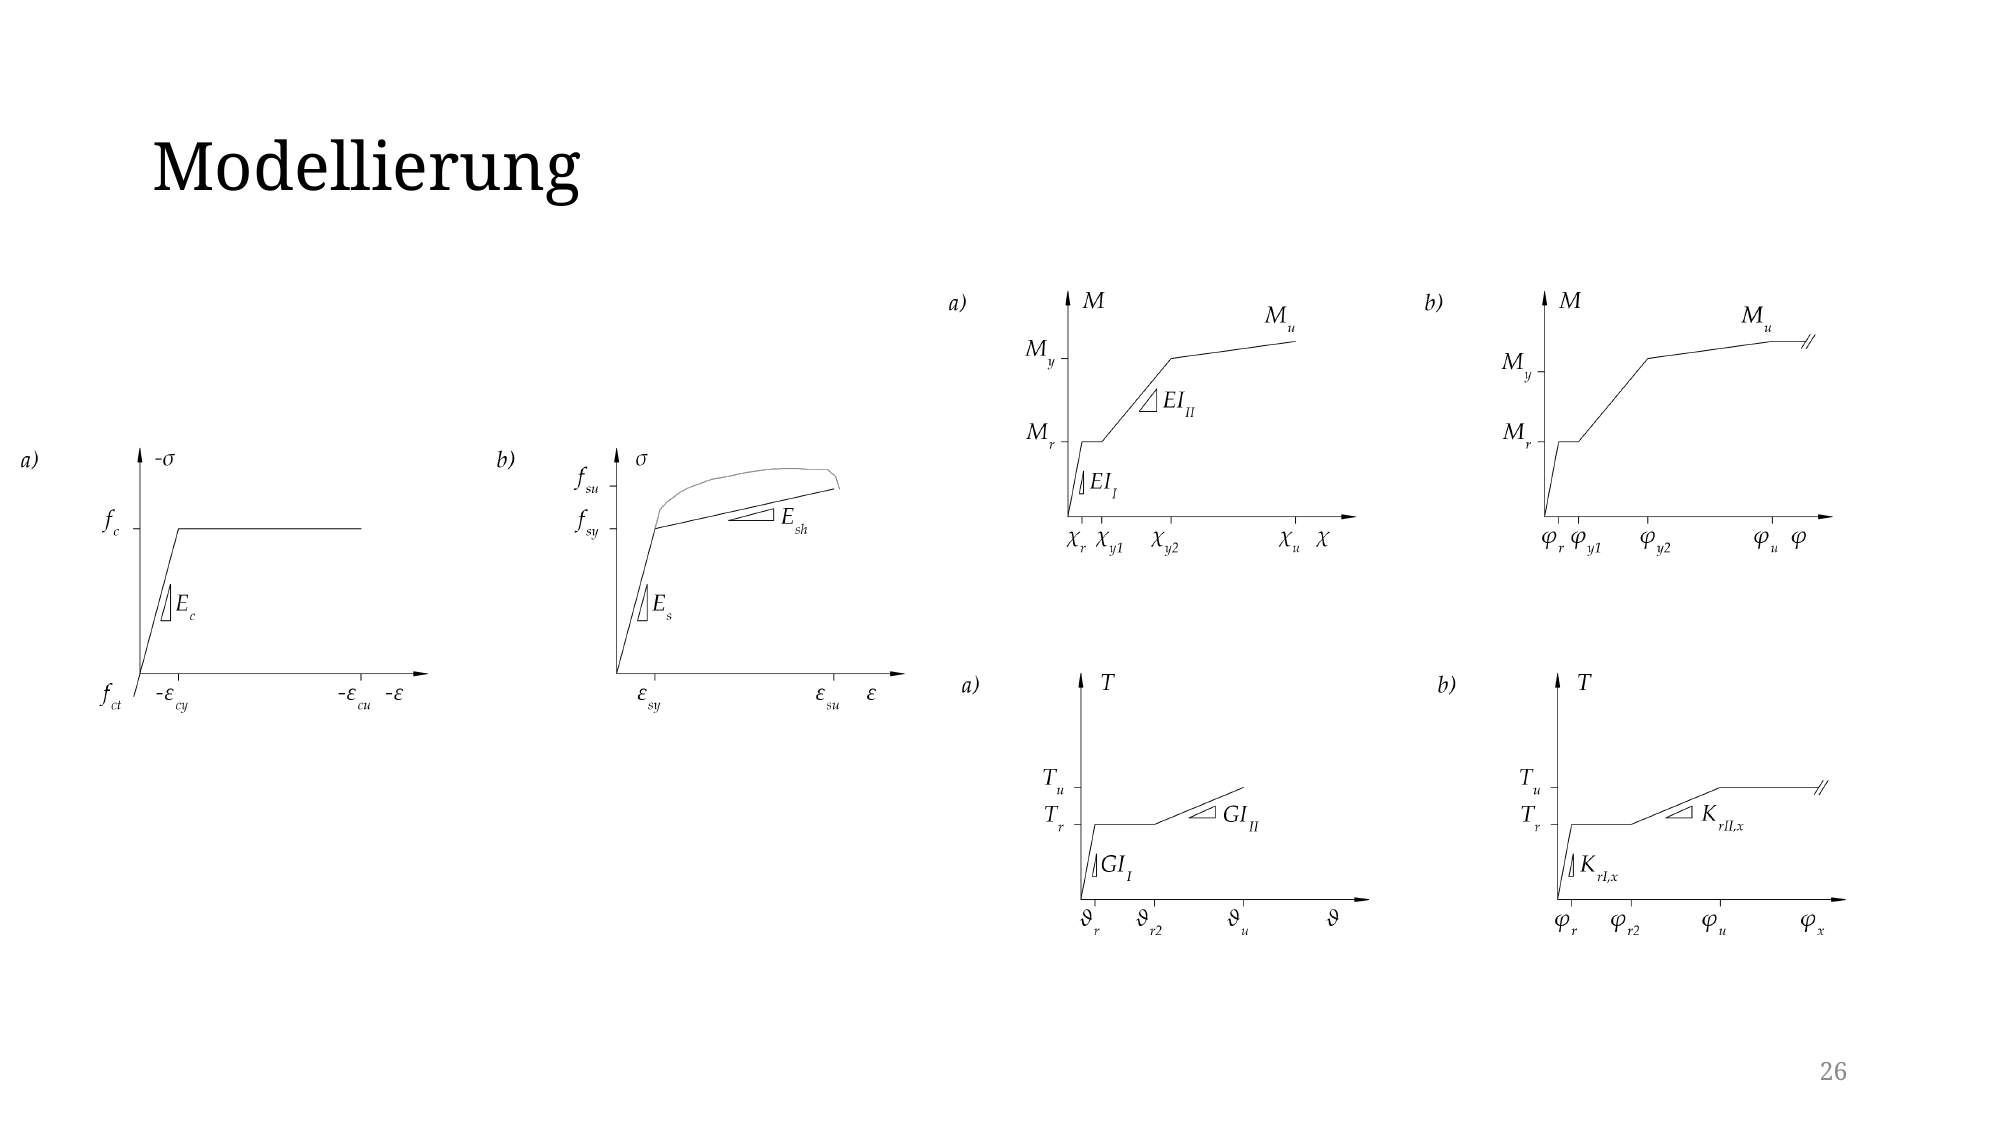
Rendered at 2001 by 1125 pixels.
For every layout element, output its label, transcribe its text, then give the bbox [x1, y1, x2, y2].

title Modellierung [137, 59, 1863, 278]
slide_number 26 [1412, 1042, 1863, 1103]
picture [7, 277, 1941, 946]
